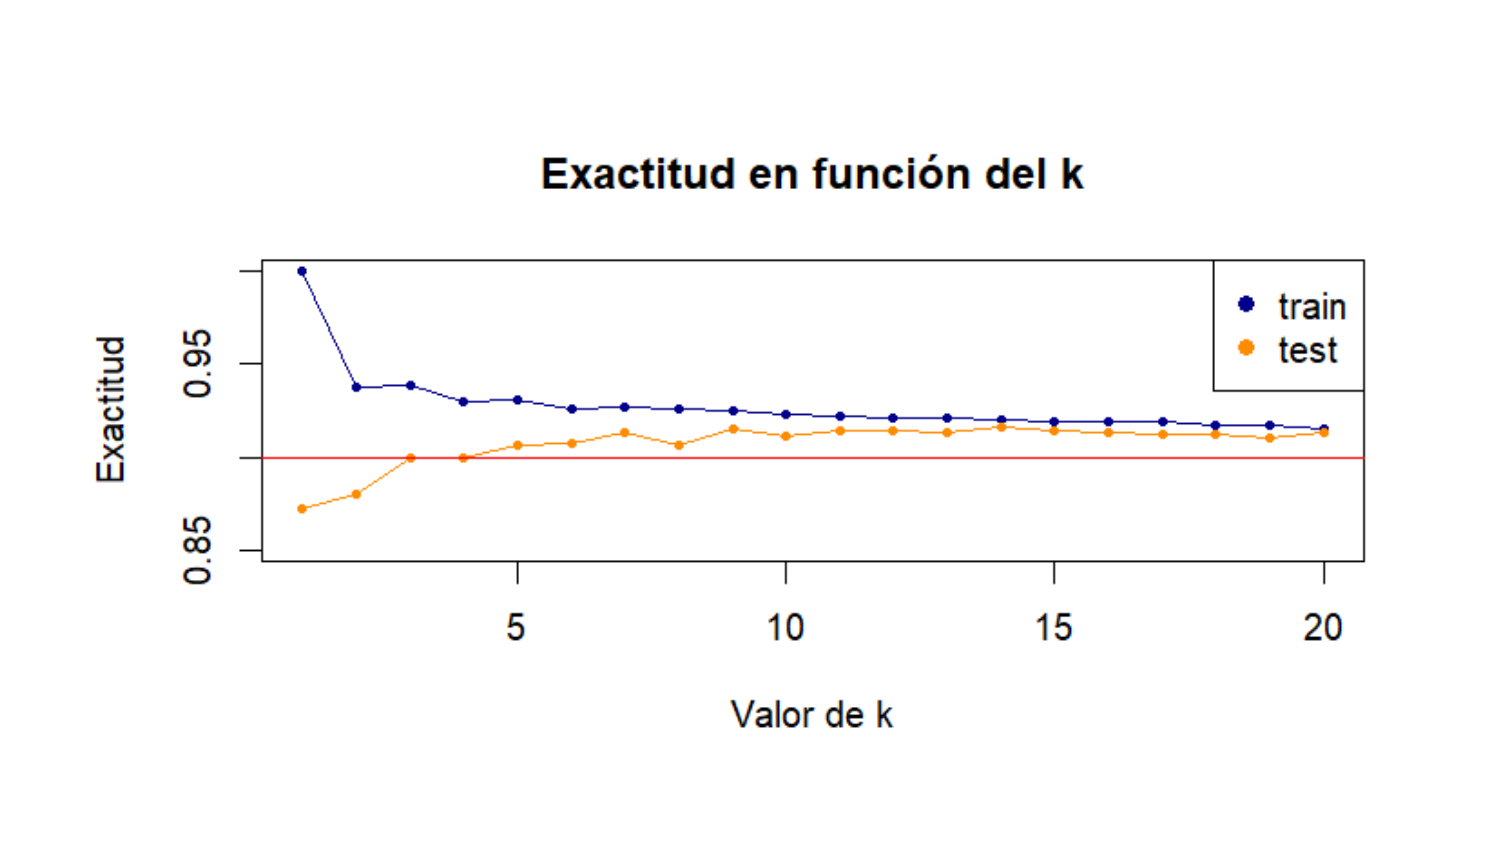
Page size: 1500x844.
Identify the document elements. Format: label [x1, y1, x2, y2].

picture [84, 82, 1456, 784]
